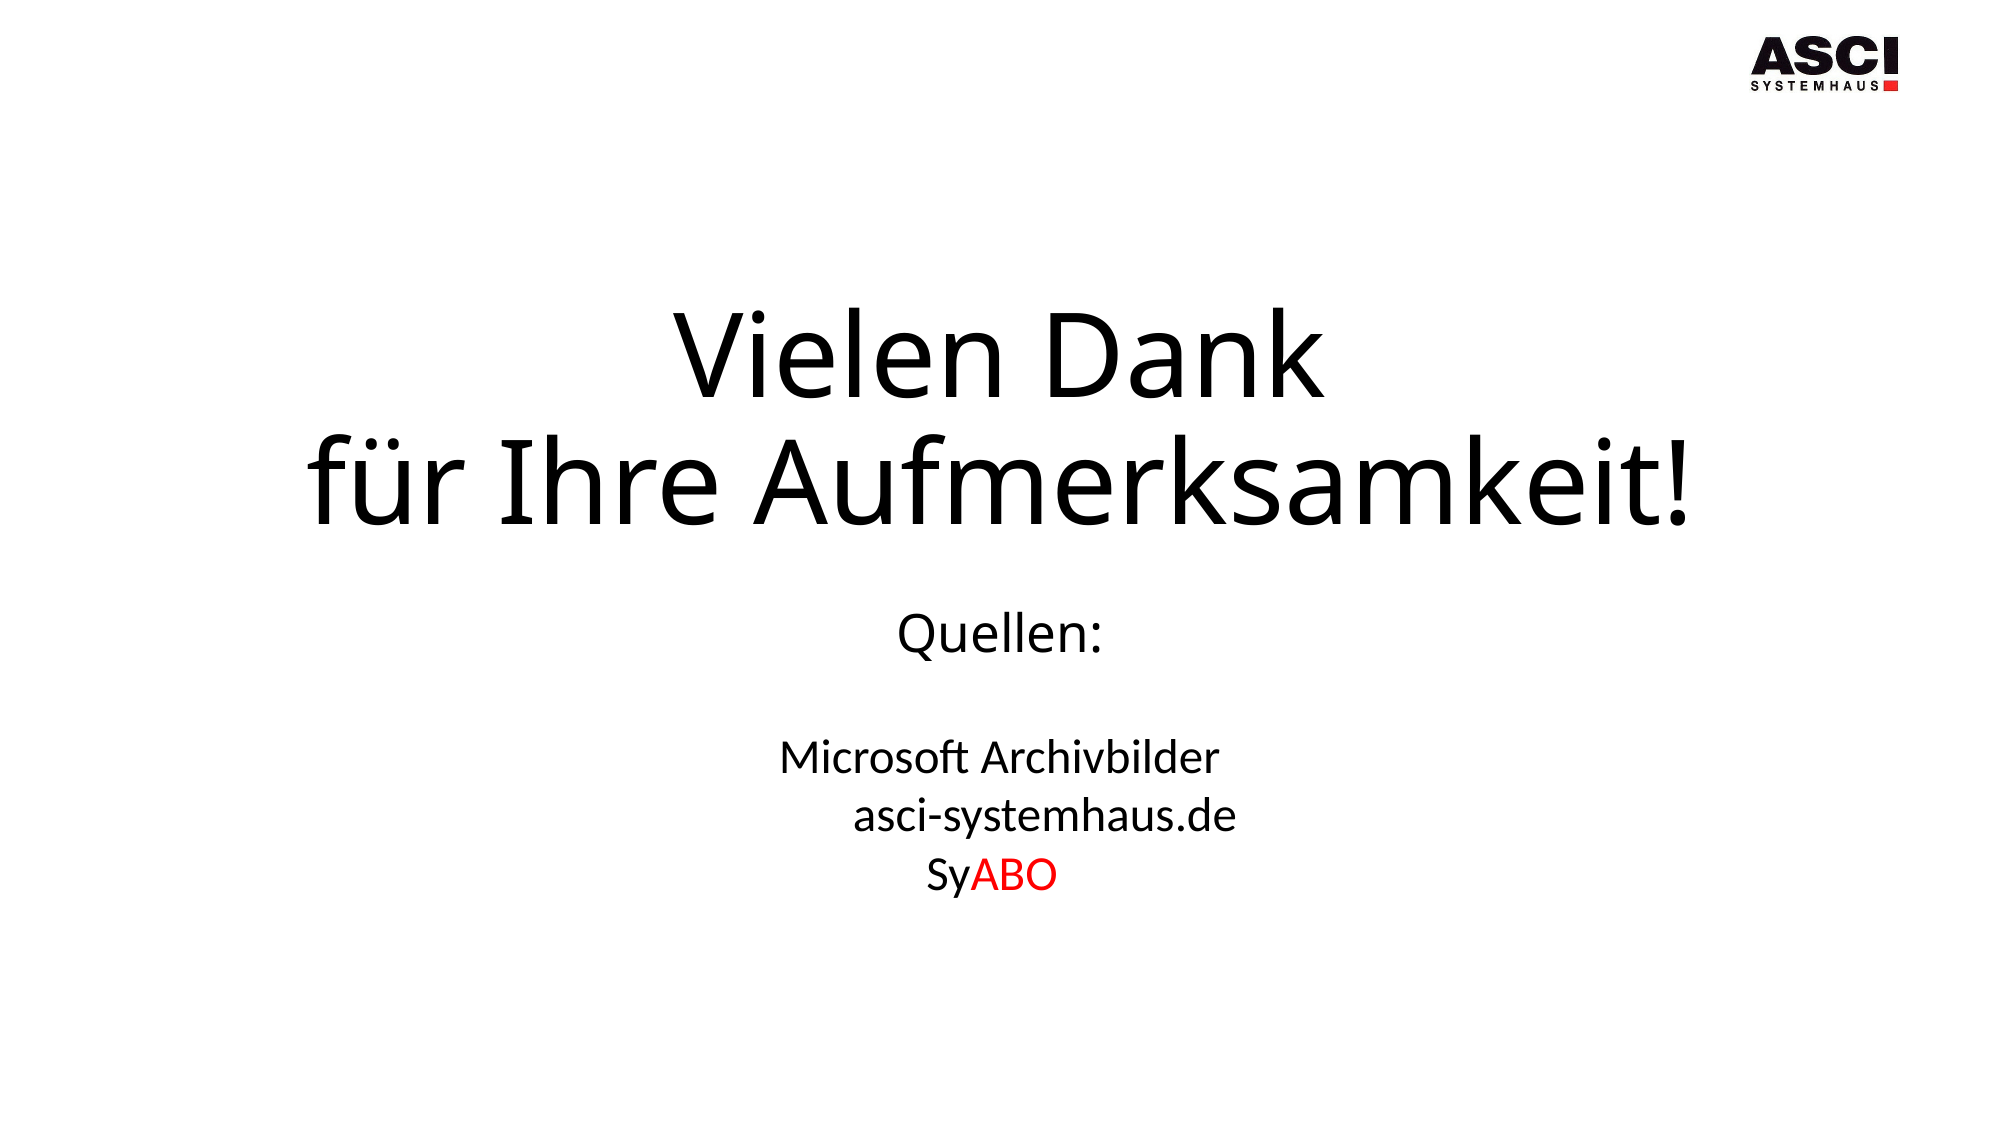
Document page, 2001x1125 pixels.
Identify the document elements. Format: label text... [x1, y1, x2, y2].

title Vielen Dank für Ihre Aufmerksamkeit! Quellen: [249, 184, 1750, 672]
subtitle Microsoft Archivbilder asci-systemhaus.de SyABO [249, 716, 1750, 989]
picture [1749, 34, 1900, 93]
